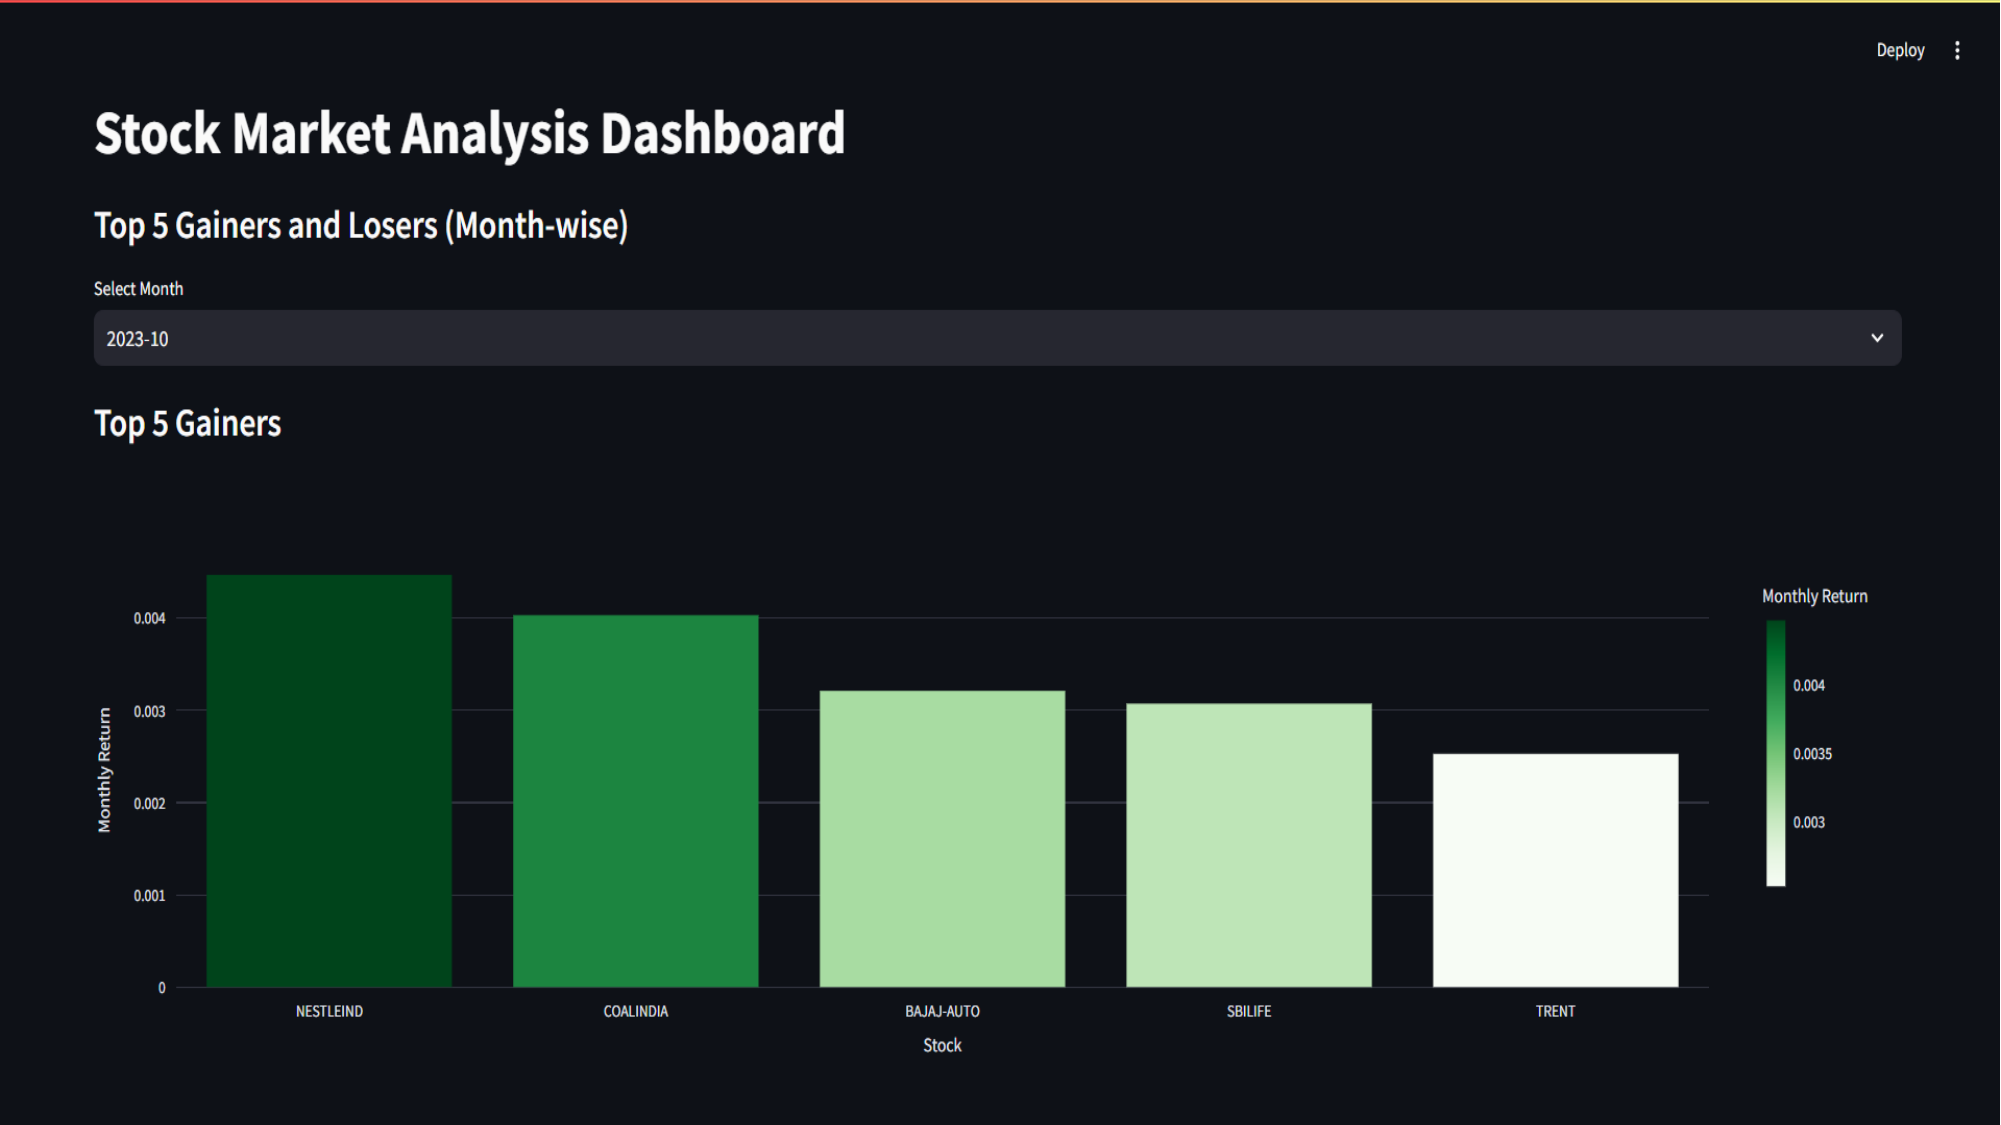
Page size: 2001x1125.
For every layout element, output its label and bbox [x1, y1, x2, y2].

list [0, 0, 2000, 1125]
